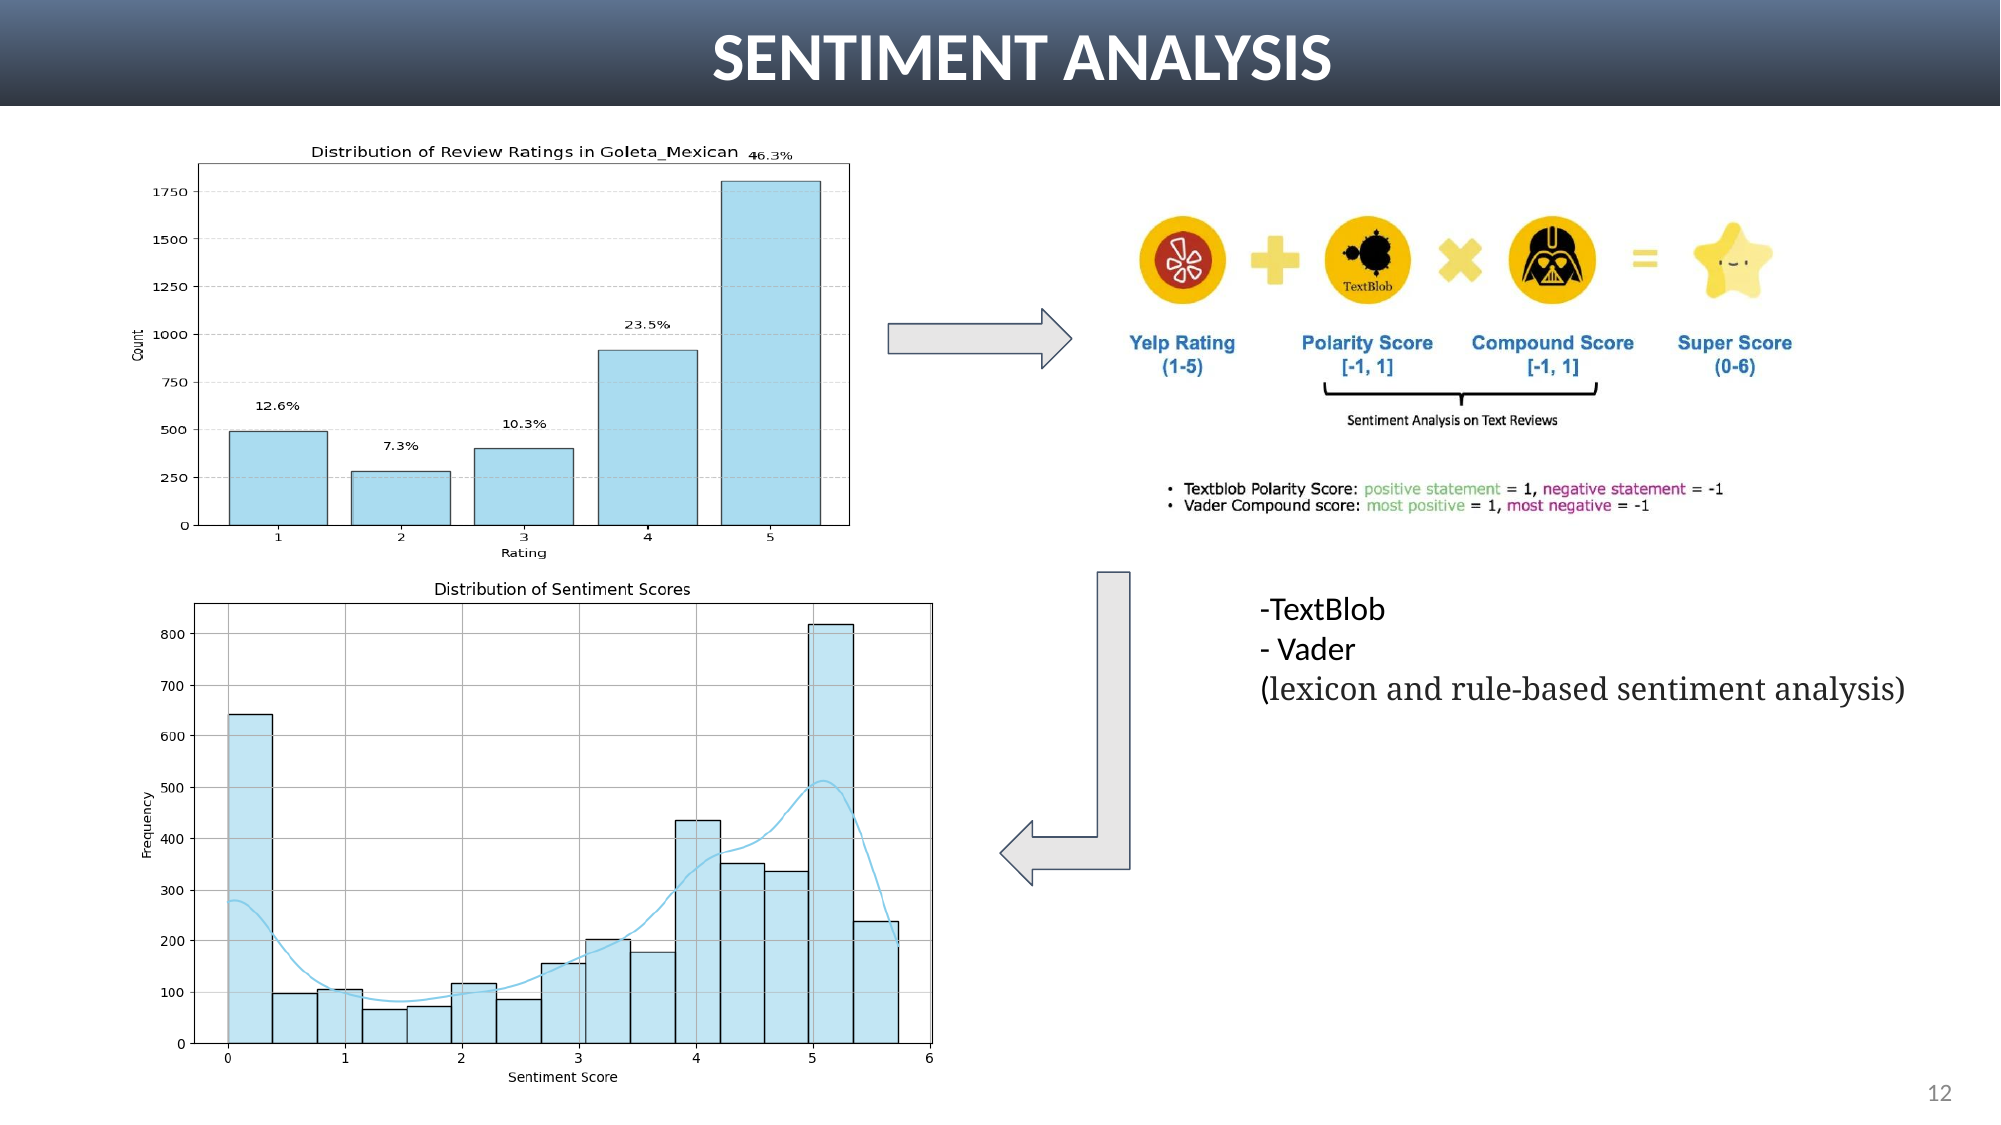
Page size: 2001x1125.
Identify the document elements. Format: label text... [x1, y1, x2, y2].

picture [121, 138, 860, 566]
slide_number 12 [1894, 1061, 1968, 1121]
list SENTIMENT ANALYSIS [0, 0, 2000, 106]
text_box [1000, 572, 1130, 886]
picture [131, 571, 942, 1093]
picture [1100, 171, 1839, 534]
text_box [888, 308, 1072, 369]
text_box -TextBlob - Vader (lexicon and rule-based sentiment analysis) [1244, 572, 1983, 722]
